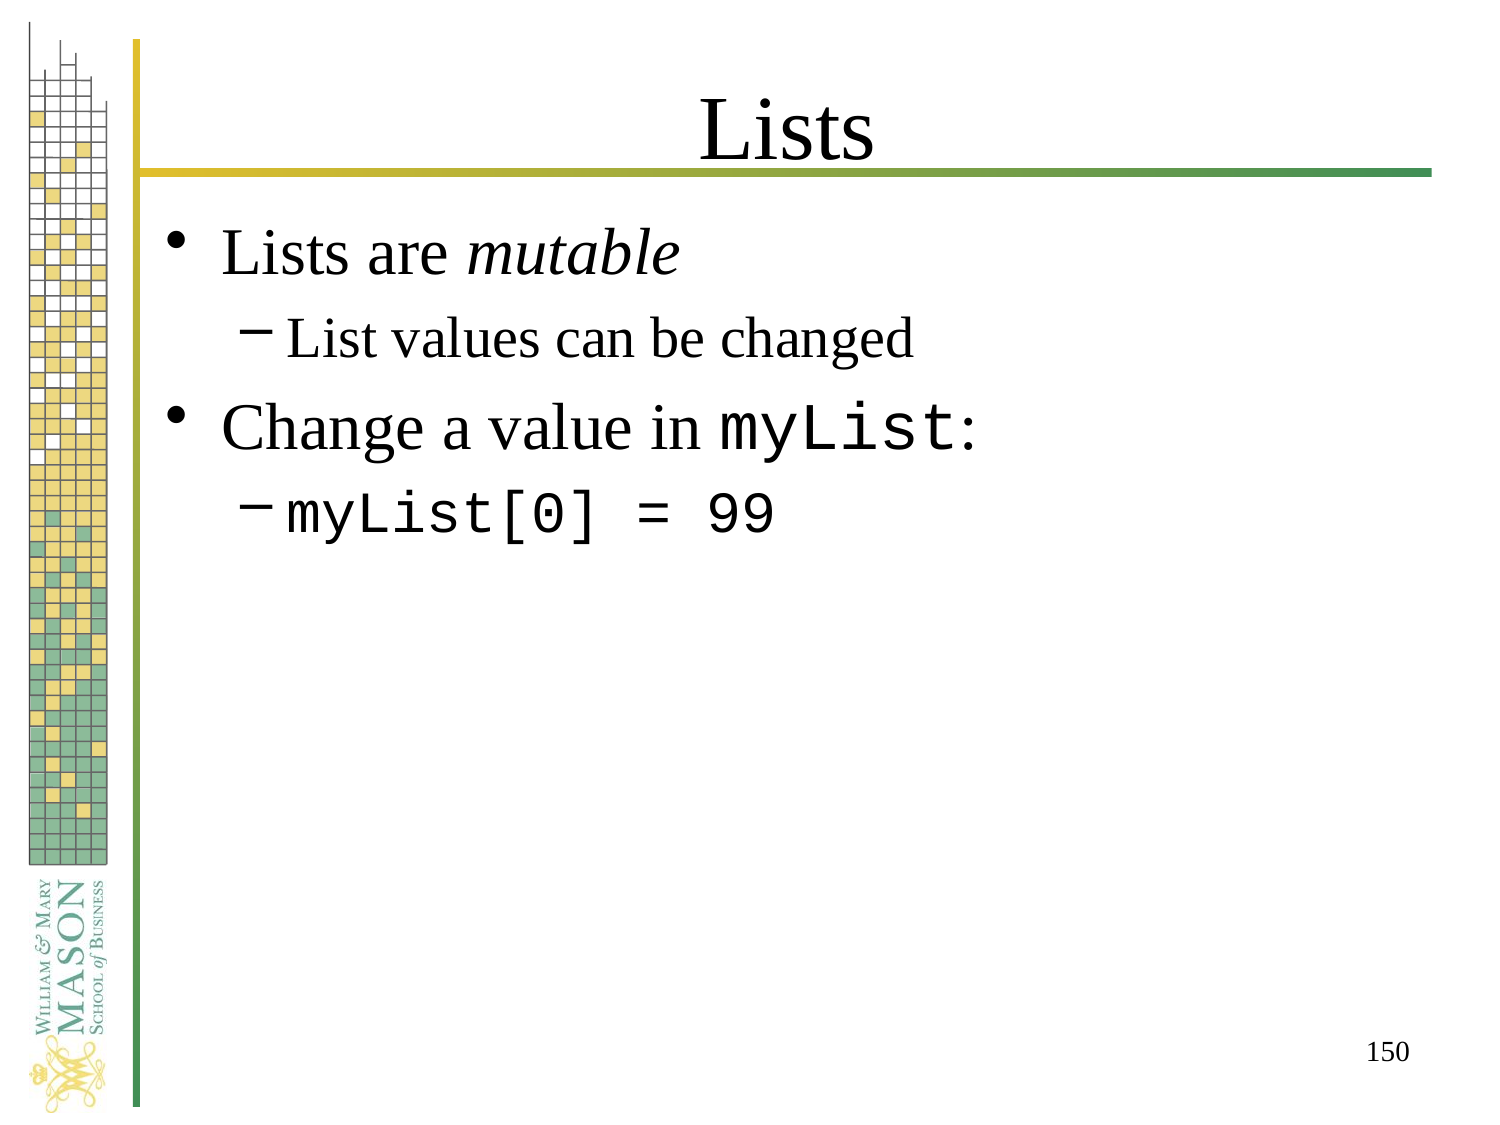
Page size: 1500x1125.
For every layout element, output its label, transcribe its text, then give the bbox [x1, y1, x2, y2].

slide_number 150 [1048, 1024, 1426, 1103]
list Lists are mutable List values can be changed Change a value in myList: myList[0] = 99 [150, 200, 1425, 1005]
table_cell Greater than [29, 879, 107, 1113]
title Lists [150, 45, 1425, 200]
